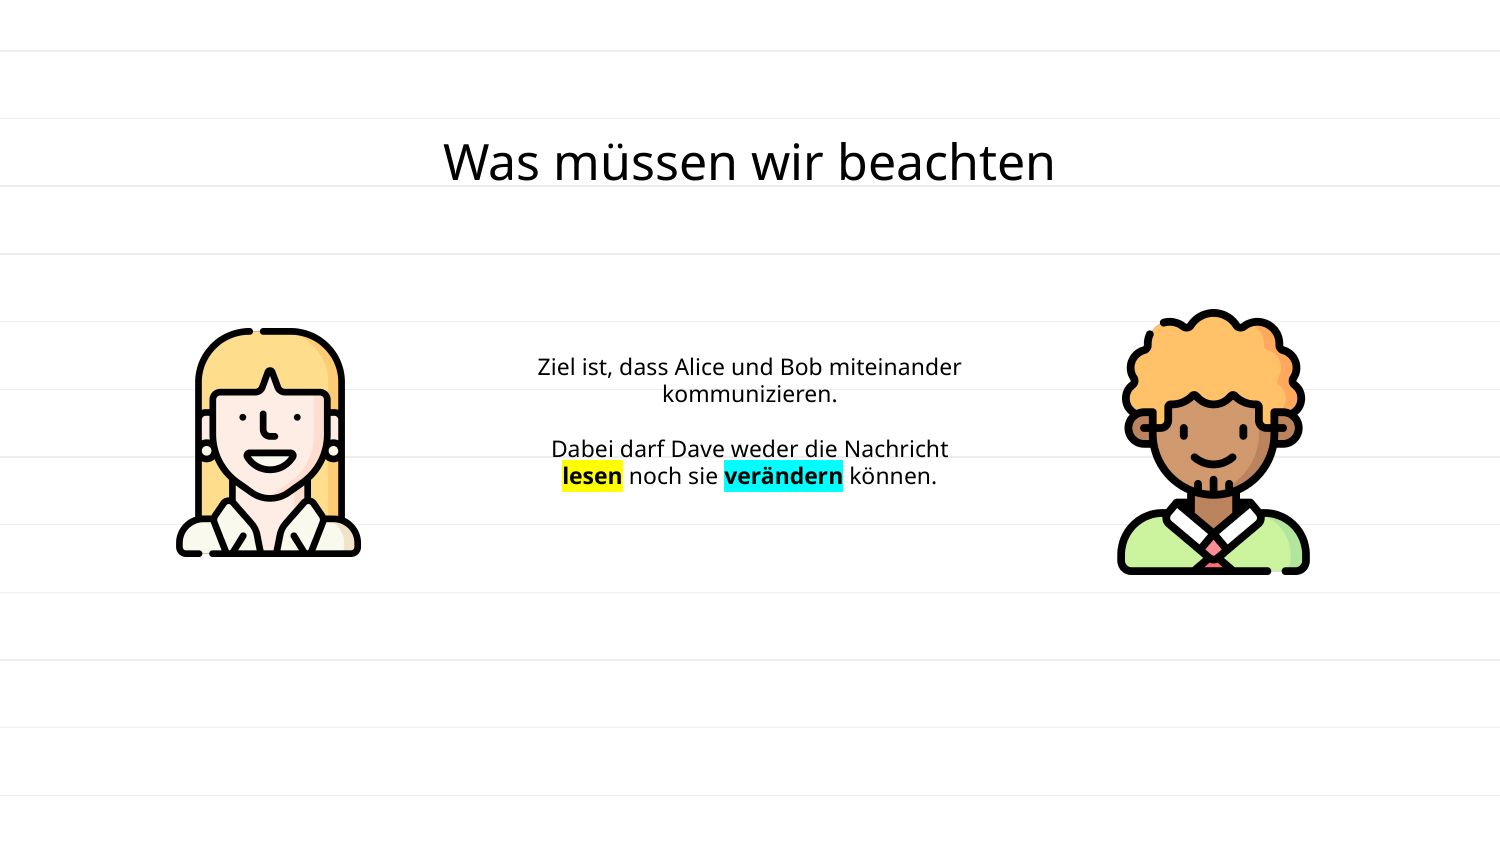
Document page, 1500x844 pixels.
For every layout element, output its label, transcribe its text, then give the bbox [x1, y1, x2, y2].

title Was müssen wir beachten [329, 84, 1171, 205]
subtitle Ziel ist, dass Alice und Bob miteinander kommunizieren. Dabei darf Dave weder die Nachricht lesen noch sie verändern können. [510, 337, 990, 468]
picture [1080, 309, 1347, 575]
picture [153, 328, 383, 558]
